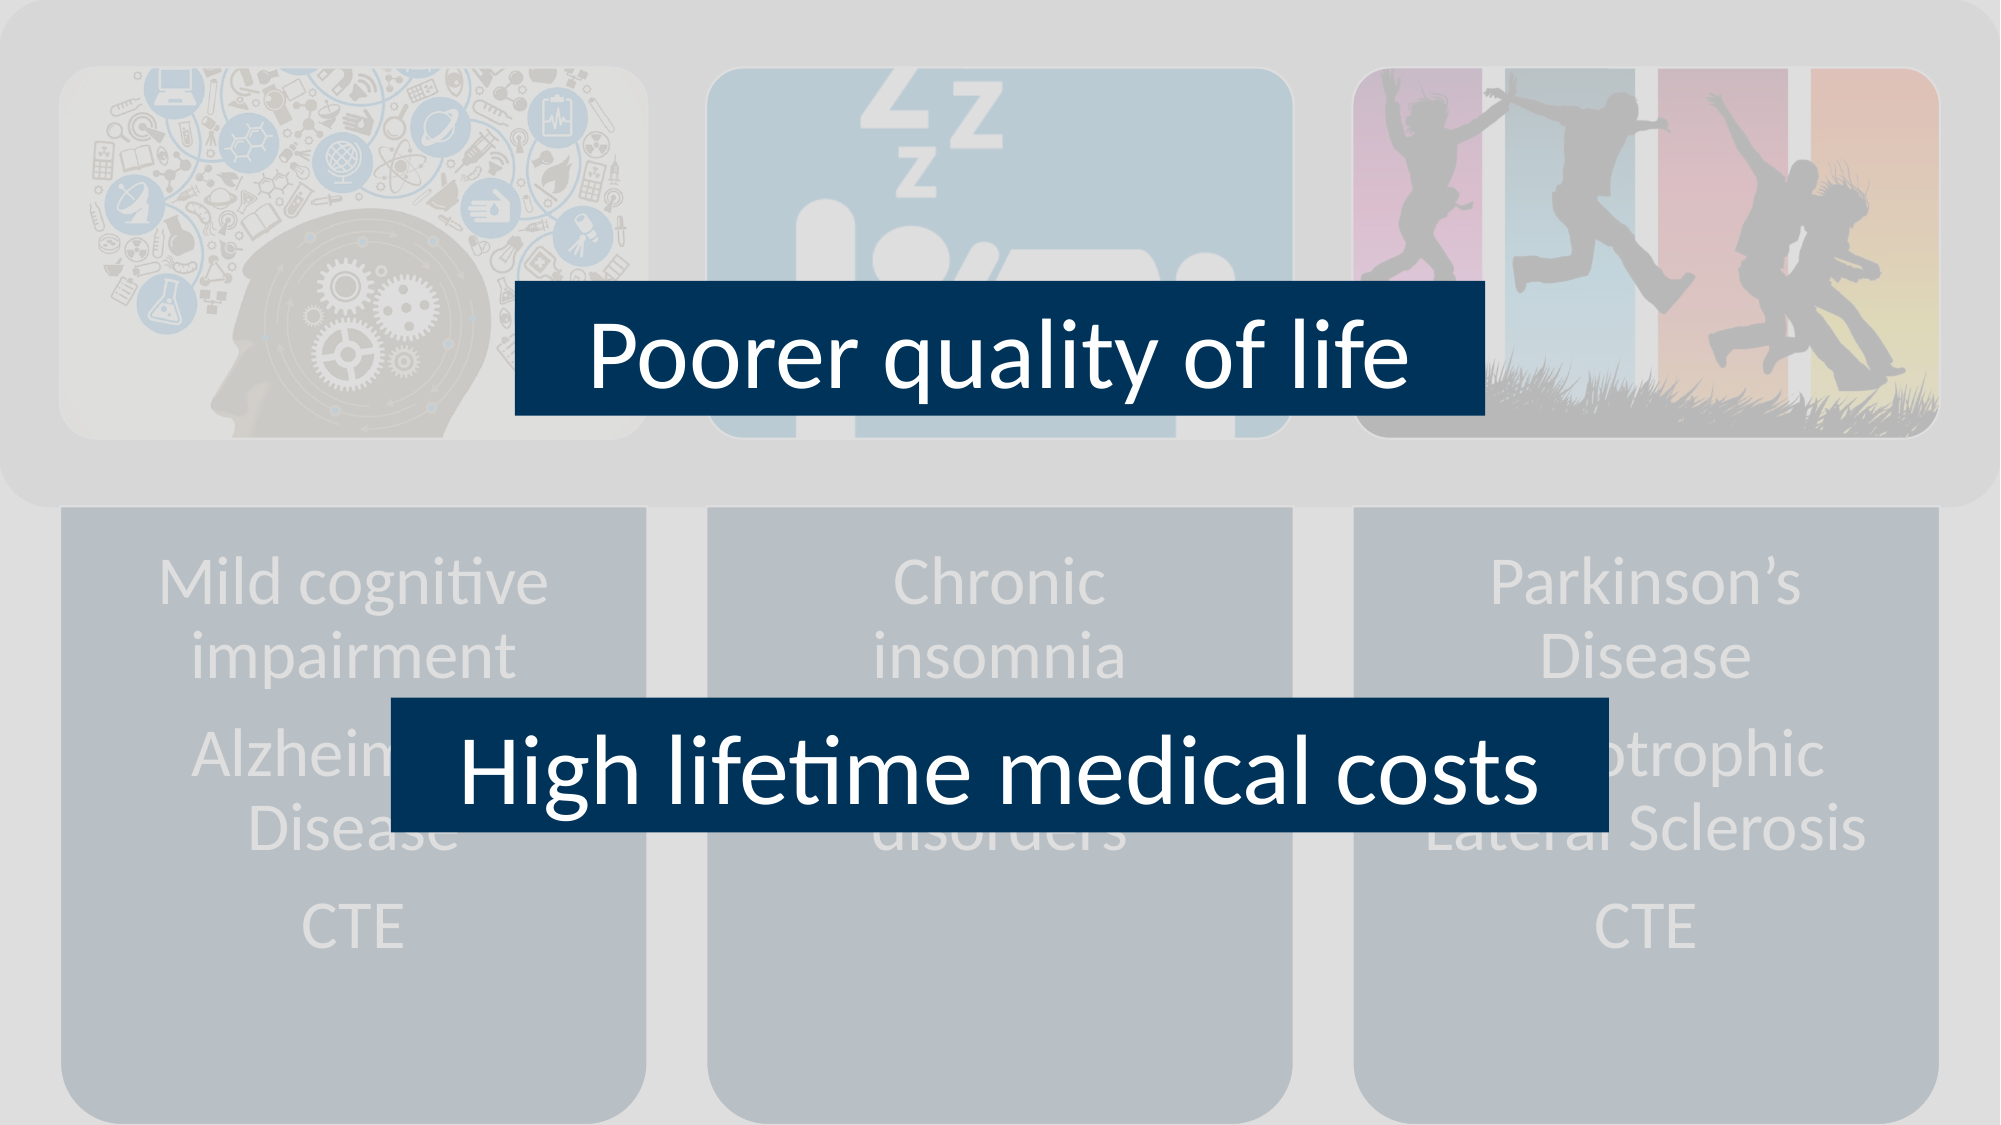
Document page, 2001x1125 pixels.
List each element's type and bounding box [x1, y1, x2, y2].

text_box [0, 0, 2000, 1125]
